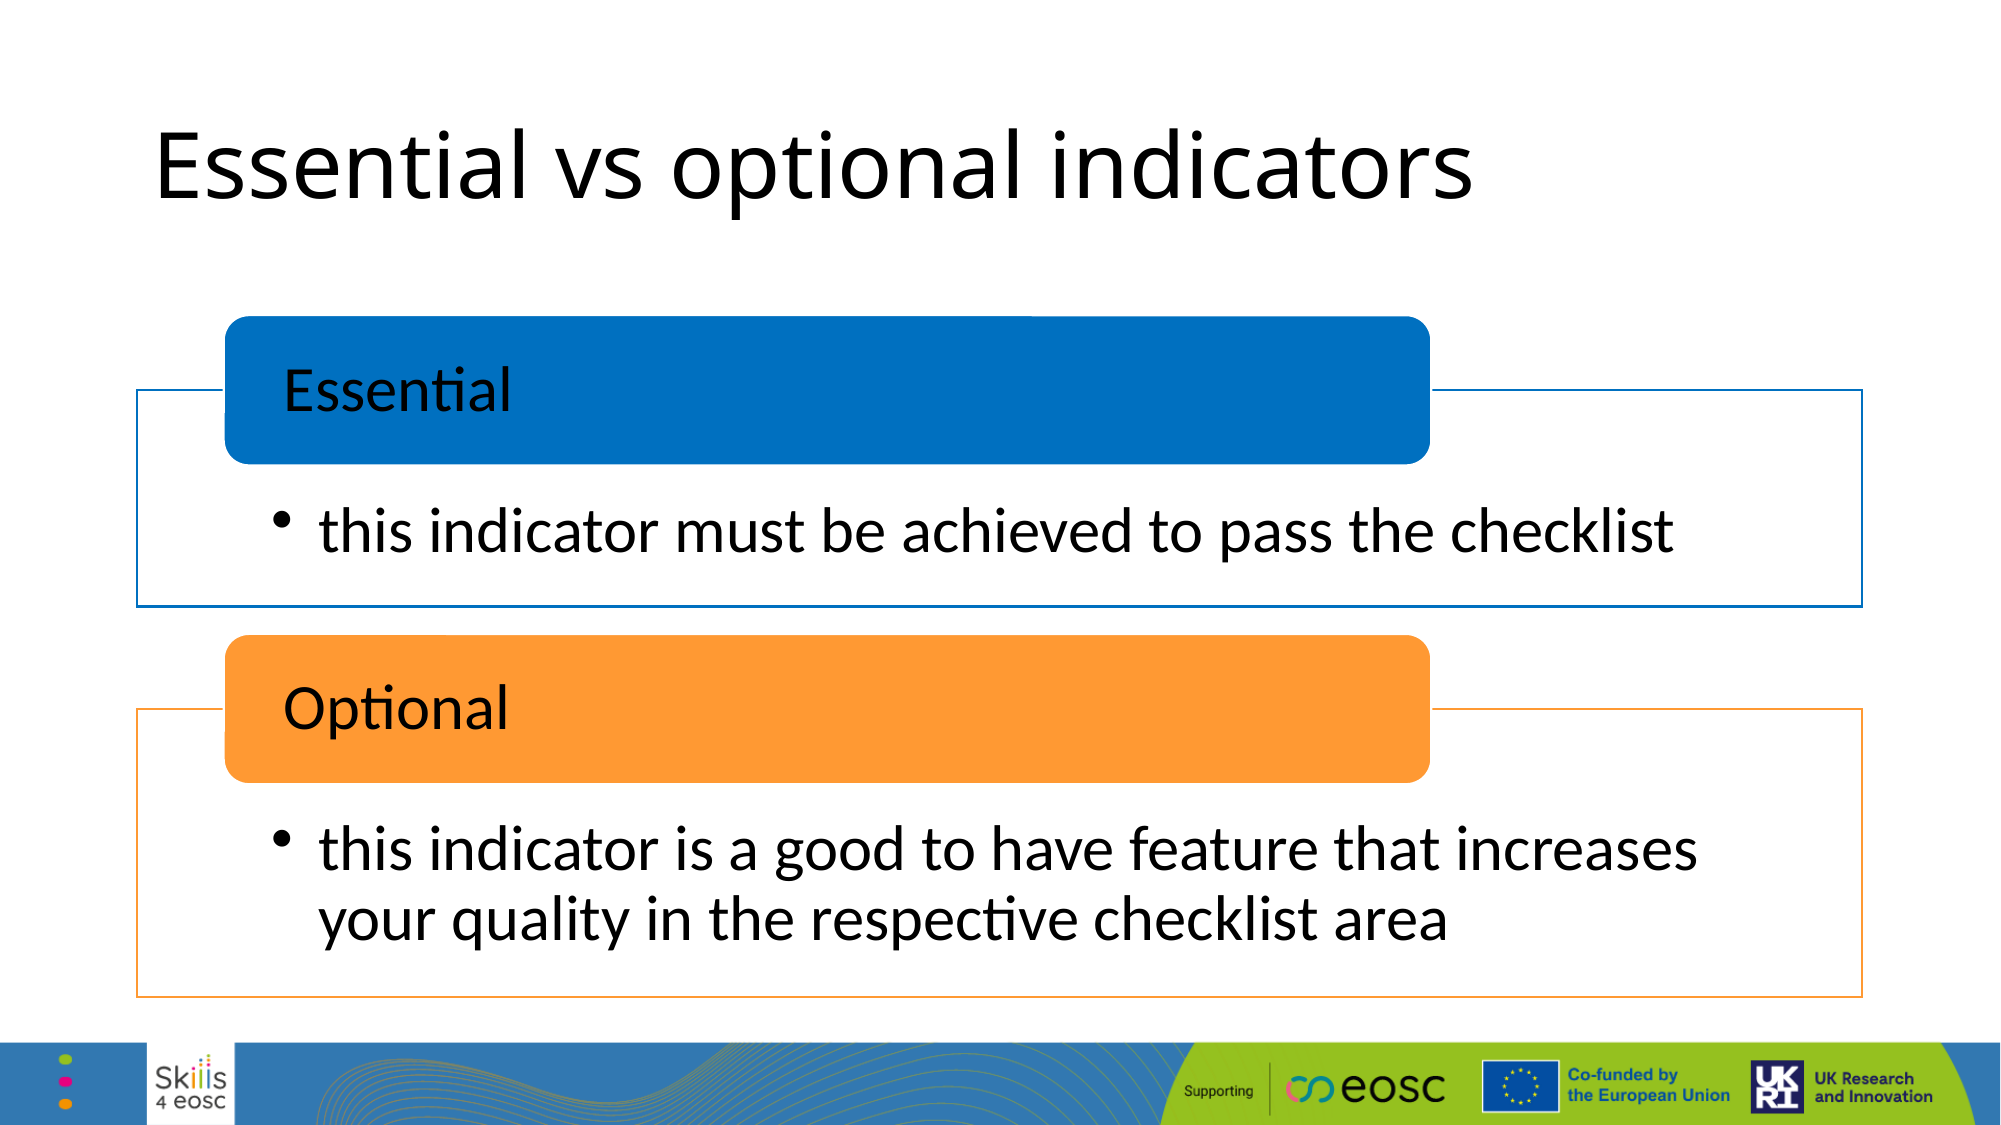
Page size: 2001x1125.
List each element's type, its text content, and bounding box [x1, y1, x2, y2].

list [137, 299, 1863, 1014]
picture [0, 0, 2001, 1125]
title Essential vs optional indicators [137, 59, 1863, 278]
